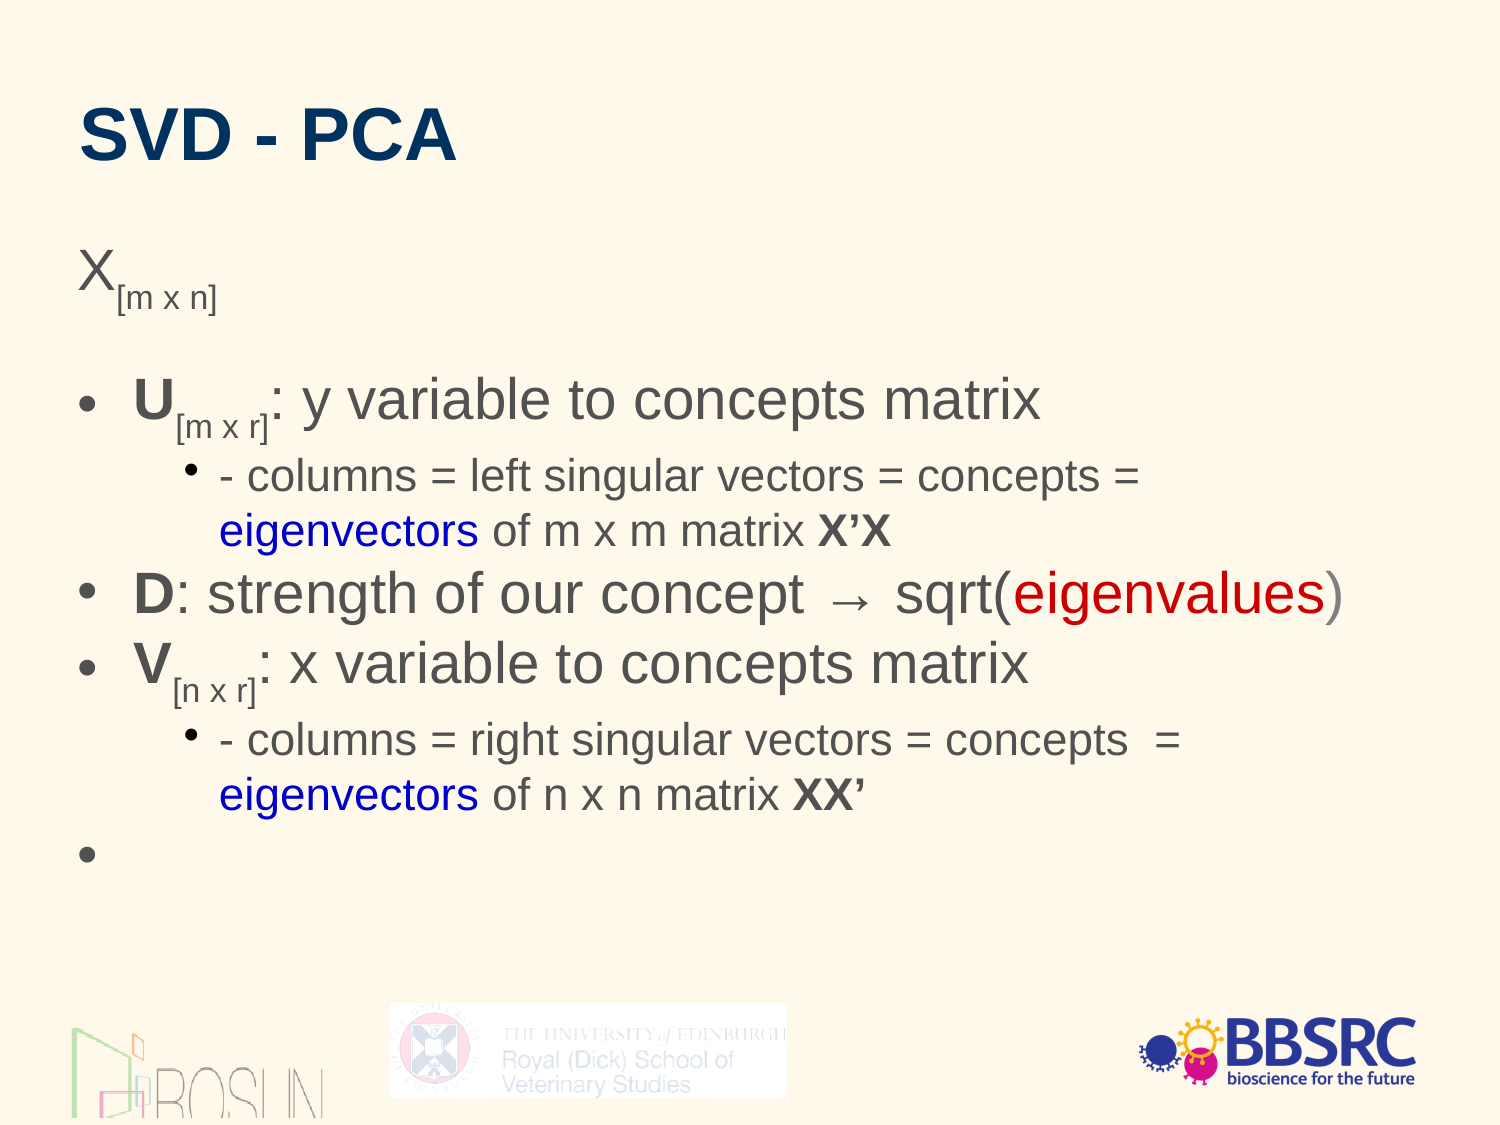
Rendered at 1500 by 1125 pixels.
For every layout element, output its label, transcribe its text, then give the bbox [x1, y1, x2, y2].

text_box X[m x n] U[m x r]: y variable to concepts matrix - columns = left singular vectors = concepts = eigenvectors of m x m matrix X’X D: strength of our concept → sqrt(eigenvalues) V[n x r]: x variable to concepts matrix - columns = right singular vectors = concepts = eigenvectors of n x n matrix XX’ [62, 224, 1425, 975]
text_box SVD - PCA [64, 78, 1425, 185]
picture [1137, 1014, 1416, 1092]
picture [64, 975, 336, 1118]
